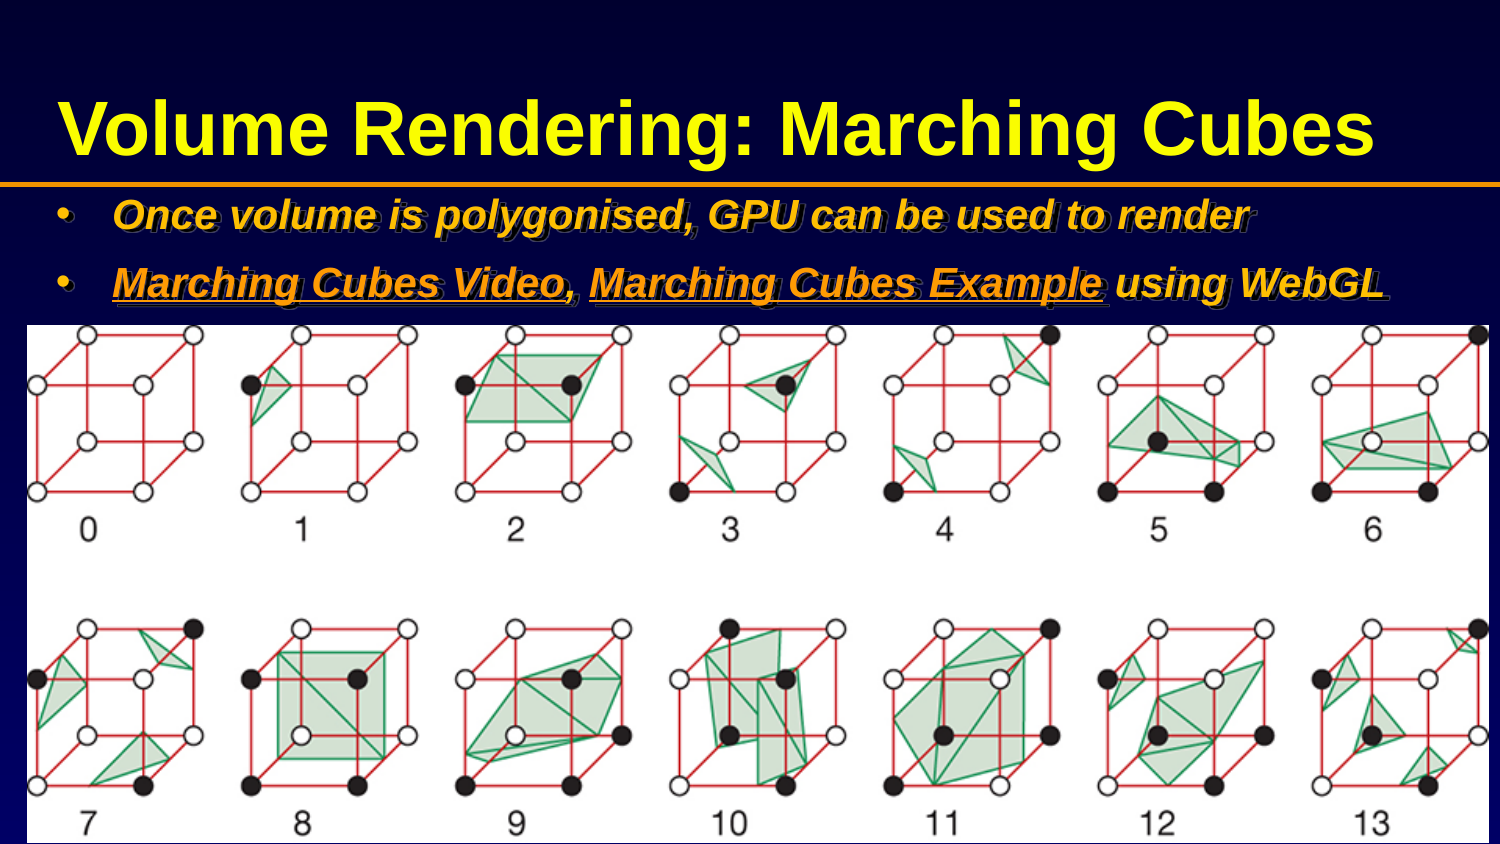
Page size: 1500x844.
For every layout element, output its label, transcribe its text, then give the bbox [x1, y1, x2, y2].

list Once volume is polygonised, GPU can be used to render Marching Cubes Video, Marching Cubes Example using WebGL [40, 174, 1450, 324]
title Volume Rendering: Marching Cubes [42, 37, 1450, 174]
picture [27, 325, 1489, 844]
